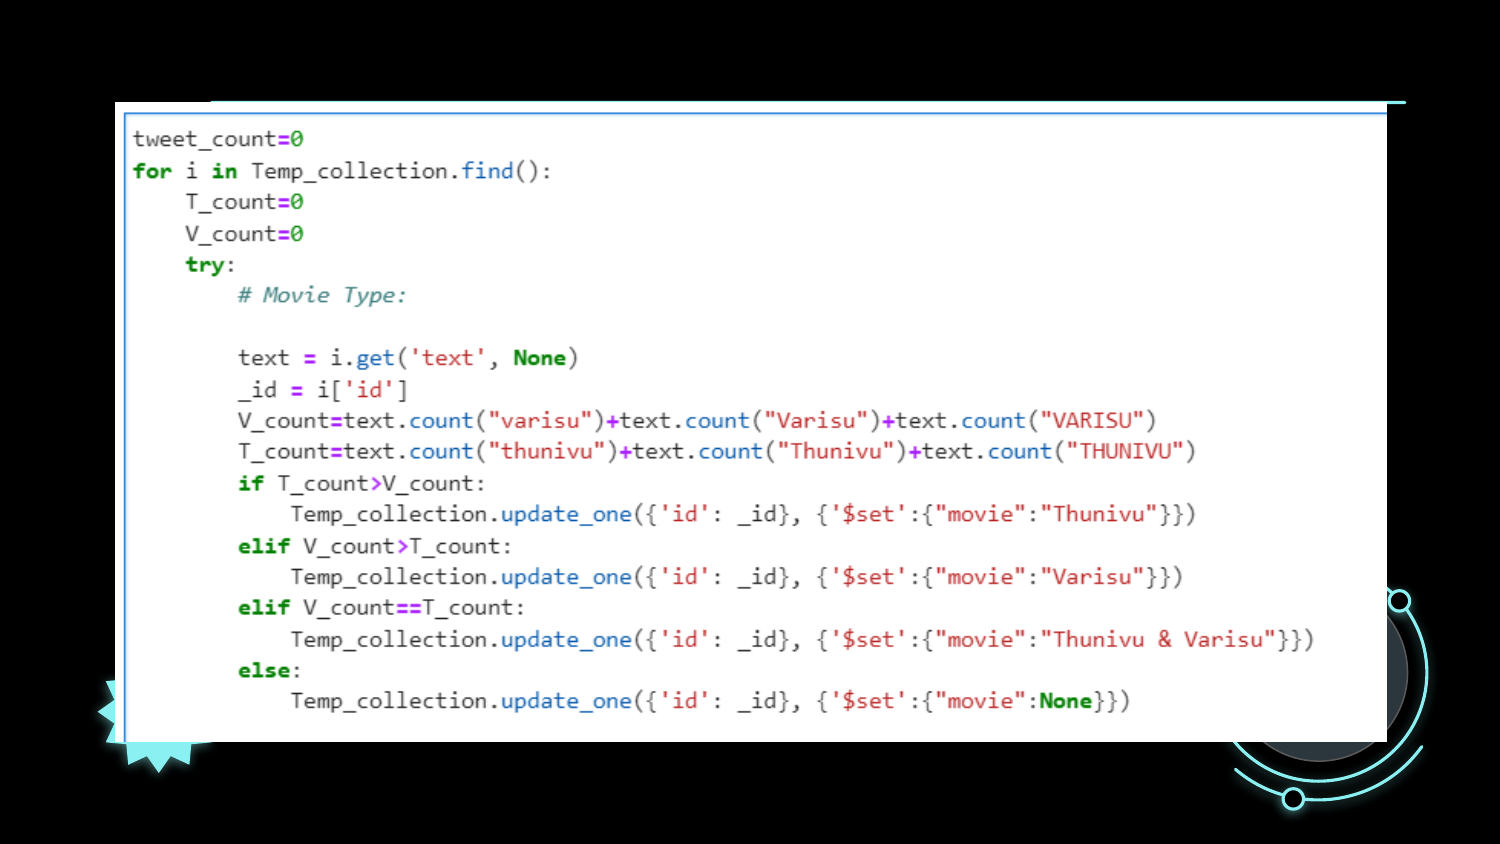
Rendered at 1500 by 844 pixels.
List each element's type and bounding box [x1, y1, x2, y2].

picture [115, 102, 1387, 742]
